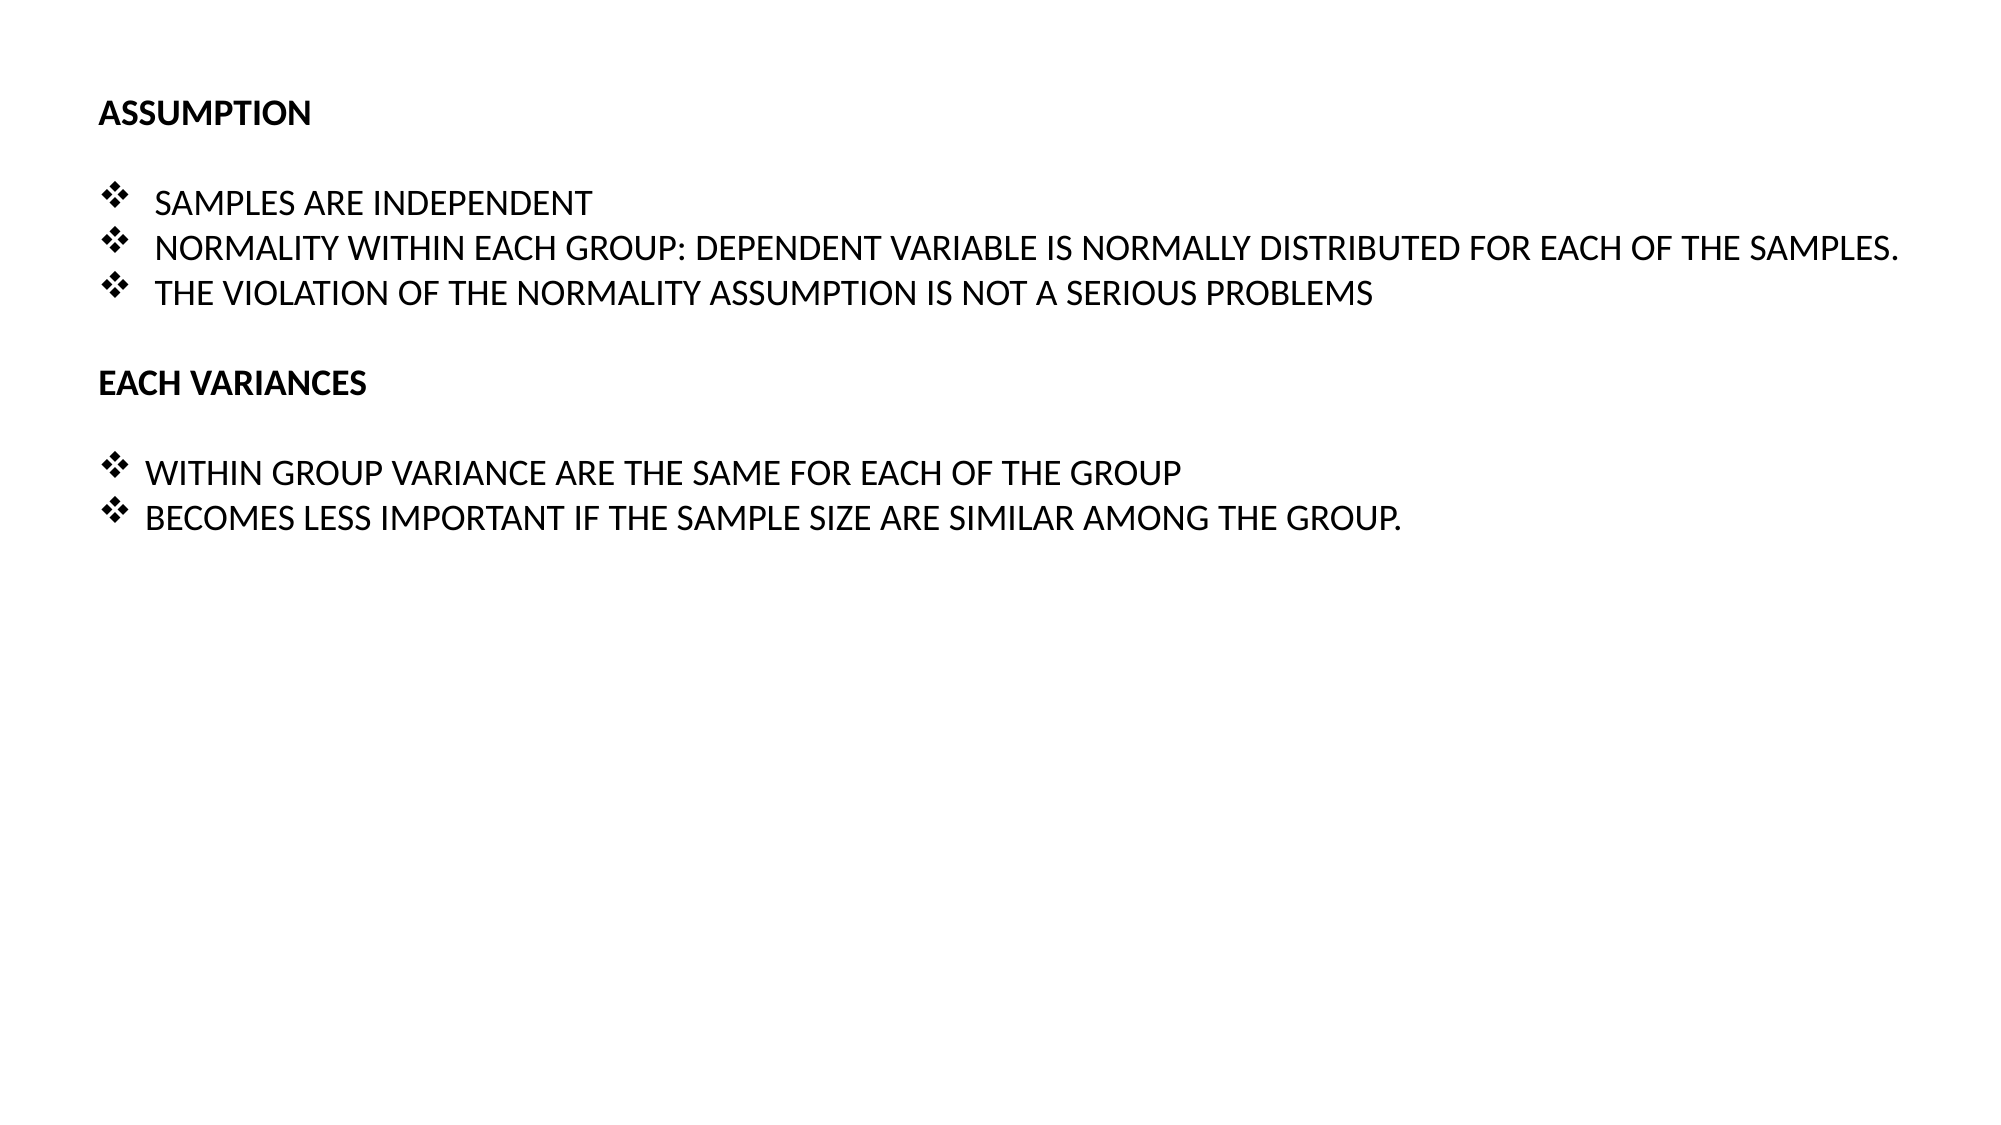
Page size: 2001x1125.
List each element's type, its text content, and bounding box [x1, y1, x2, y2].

text_box ASSUMPTION SAMPLES ARE INDEPENDENT NORMALITY WITHIN EACH GROUP: DEPENDENT VARIABLE IS NORMALLY DISTRIBUTED FOR EACH OF THE SAMPLES. THE VIOLATION OF THE NORMALITY ASSUMPTION IS NOT A SERIOUS PROBLEMS EACH VARIANCES WITHIN GROUP VARIANCE ARE THE SAME FOR EACH OF THE GROUP BECOMES LESS IMPORTANT IF THE SAMPLE SIZE ARE SIMILAR AMONG THE GROUP. [83, 80, 1917, 545]
